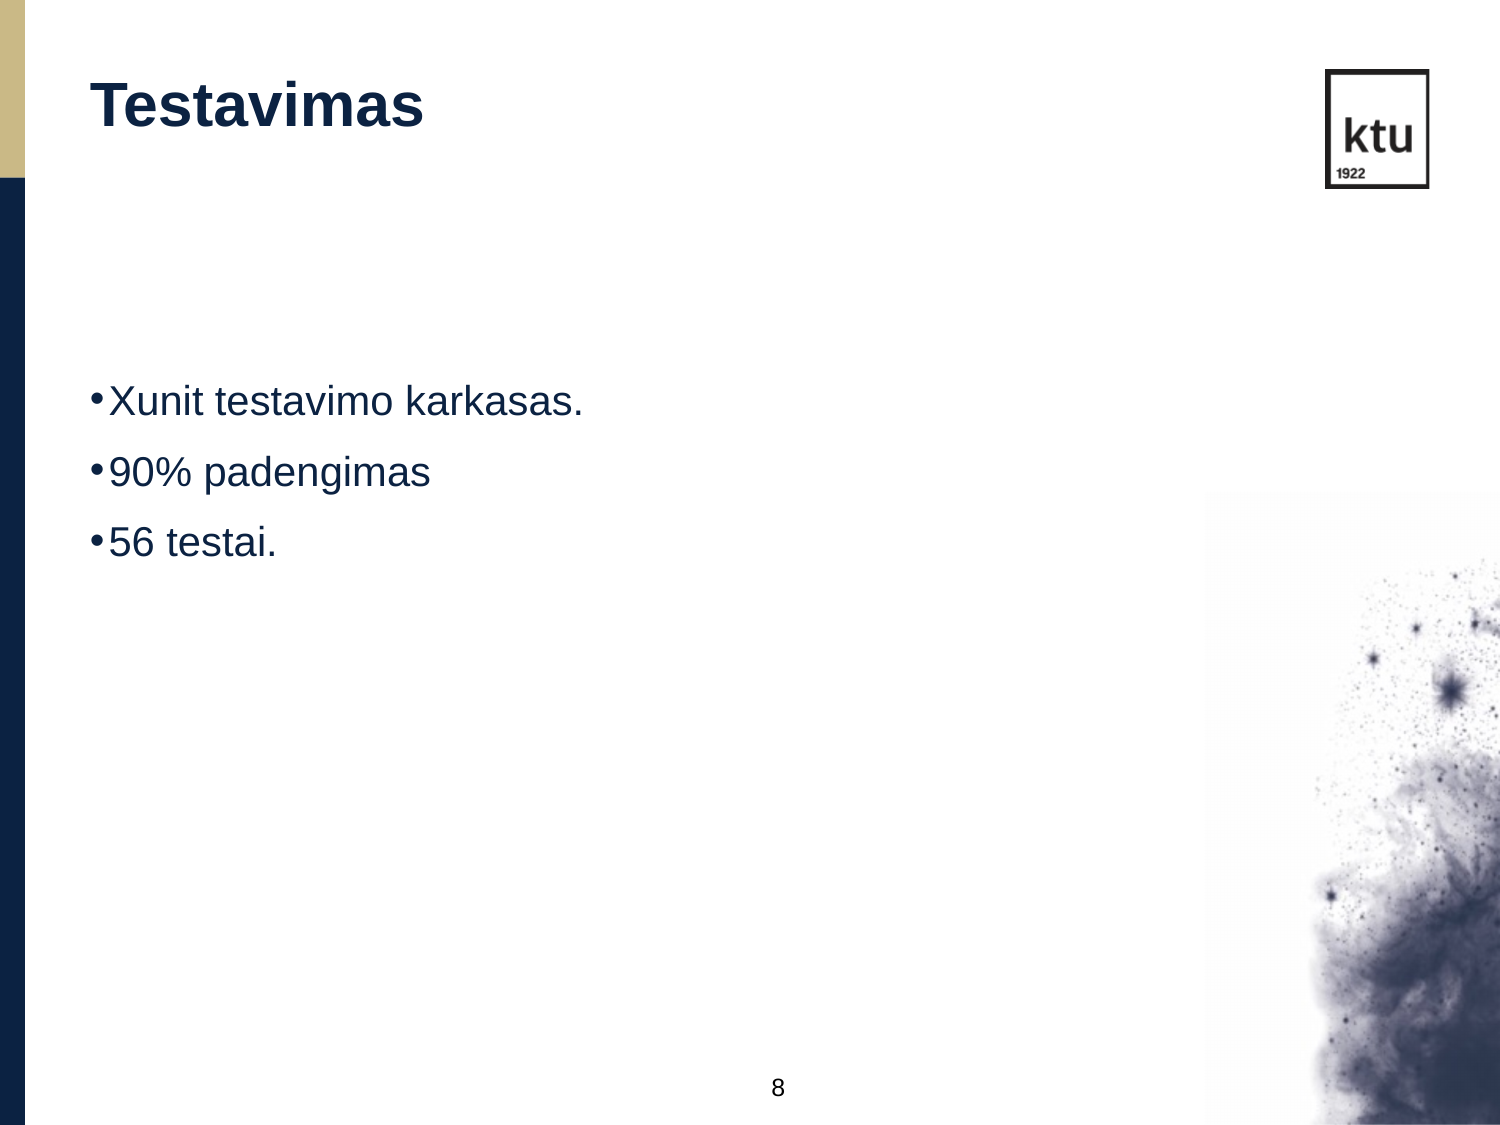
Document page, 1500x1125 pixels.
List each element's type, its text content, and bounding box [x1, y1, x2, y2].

list Xunit testavimo karkasas. 90% padengimas 56 testai. [75, 366, 1425, 984]
picture [1205, 492, 1500, 1124]
list Testavimas [75, 69, 654, 171]
